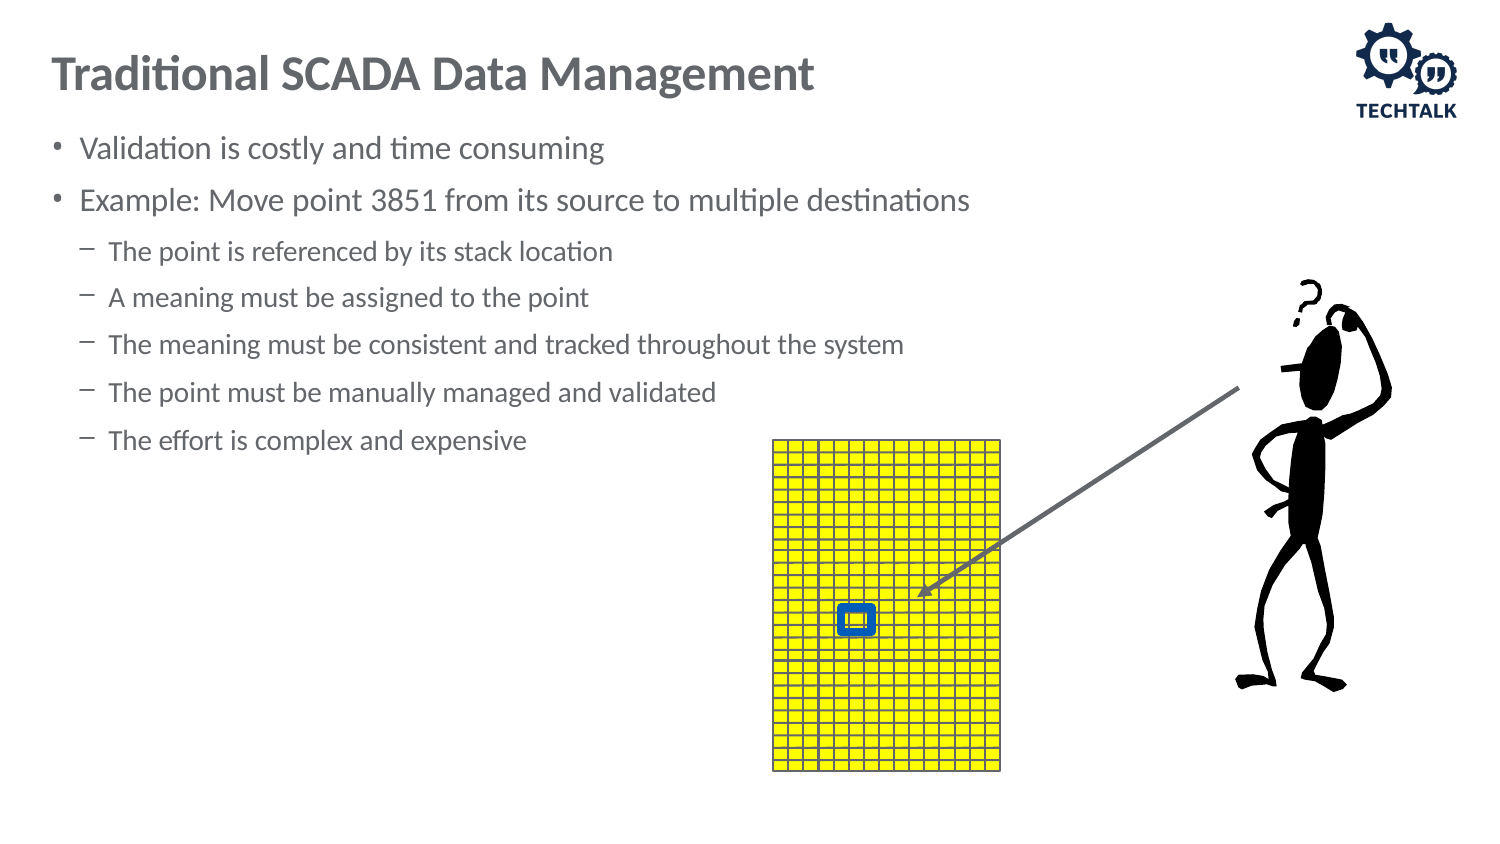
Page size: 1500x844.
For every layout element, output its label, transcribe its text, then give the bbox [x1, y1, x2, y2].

picture [1356, 22, 1457, 118]
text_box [771, 279, 1393, 773]
text_box Validation is costly and time consuming Example: Move point 3851 from its source to multiple destinations The point is referenced by its stack location A meaning must be assigned to the point The meaning must be consistent and tracked throughout the system The point must be manually managed and validated The effort is complex and expensive [49, 112, 983, 457]
picture [19, 27, 859, 137]
